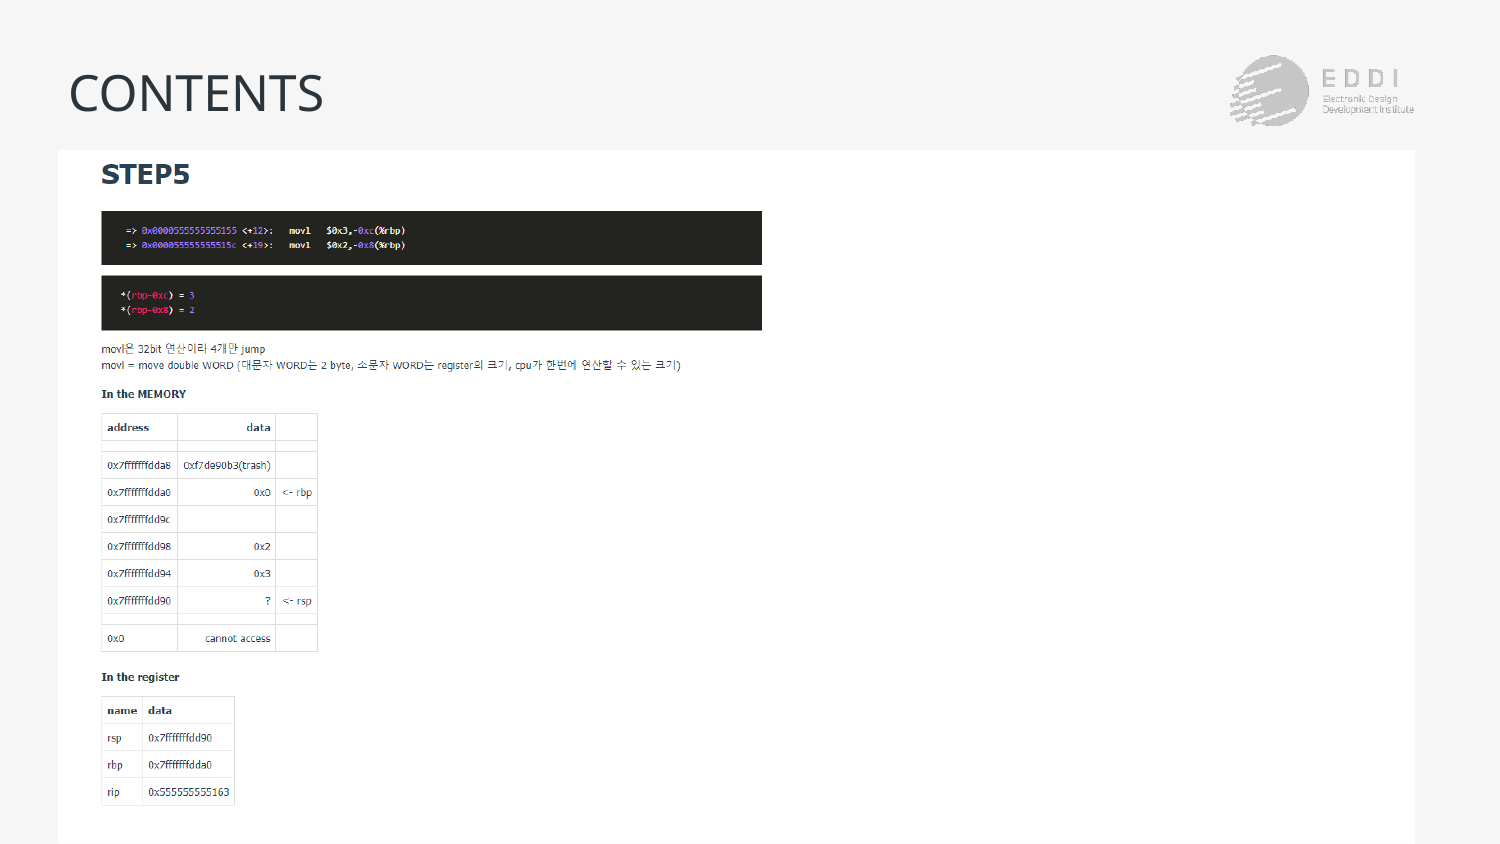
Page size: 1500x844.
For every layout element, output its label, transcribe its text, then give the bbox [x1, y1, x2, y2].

title CONTENTS [53, 32, 951, 151]
picture [1226, 0, 1417, 186]
picture [88, 152, 763, 819]
